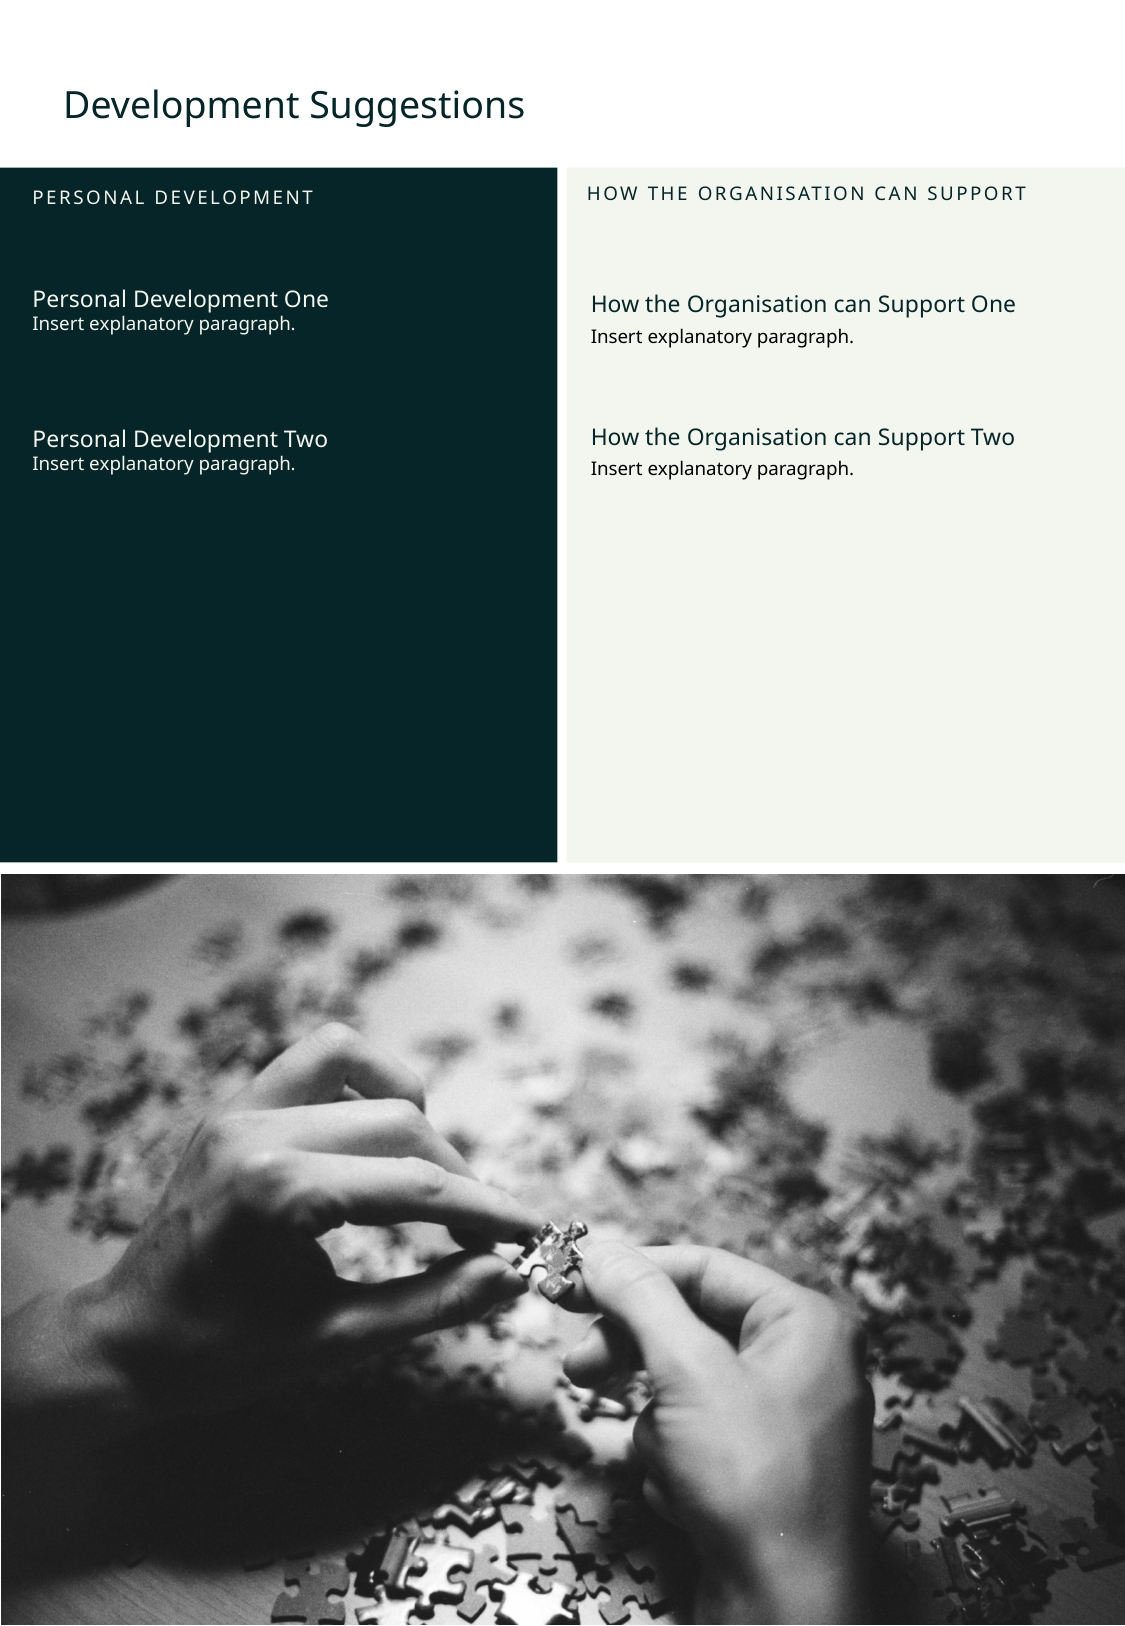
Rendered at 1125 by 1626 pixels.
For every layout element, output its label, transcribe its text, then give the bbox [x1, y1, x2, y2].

text_box Development Suggestions [48, 73, 809, 134]
text_box PERSONAL DEVELOPMENT [17, 177, 464, 216]
text_box [565, 167, 1125, 863]
text_box Personal Development One Insert explanatory paragraph. Personal Development Two Insert explanatory paragraph. [17, 276, 573, 601]
text_box How the Organisation can Support One Insert explanatory paragraph. How the Organisation can Support Two Insert explanatory paragraph. [573, 223, 1119, 610]
text_box HOW THE ORGANISATION CAN SUPPORT [571, 173, 1061, 212]
picture [1, 874, 1125, 1625]
text_box [0, 167, 559, 863]
